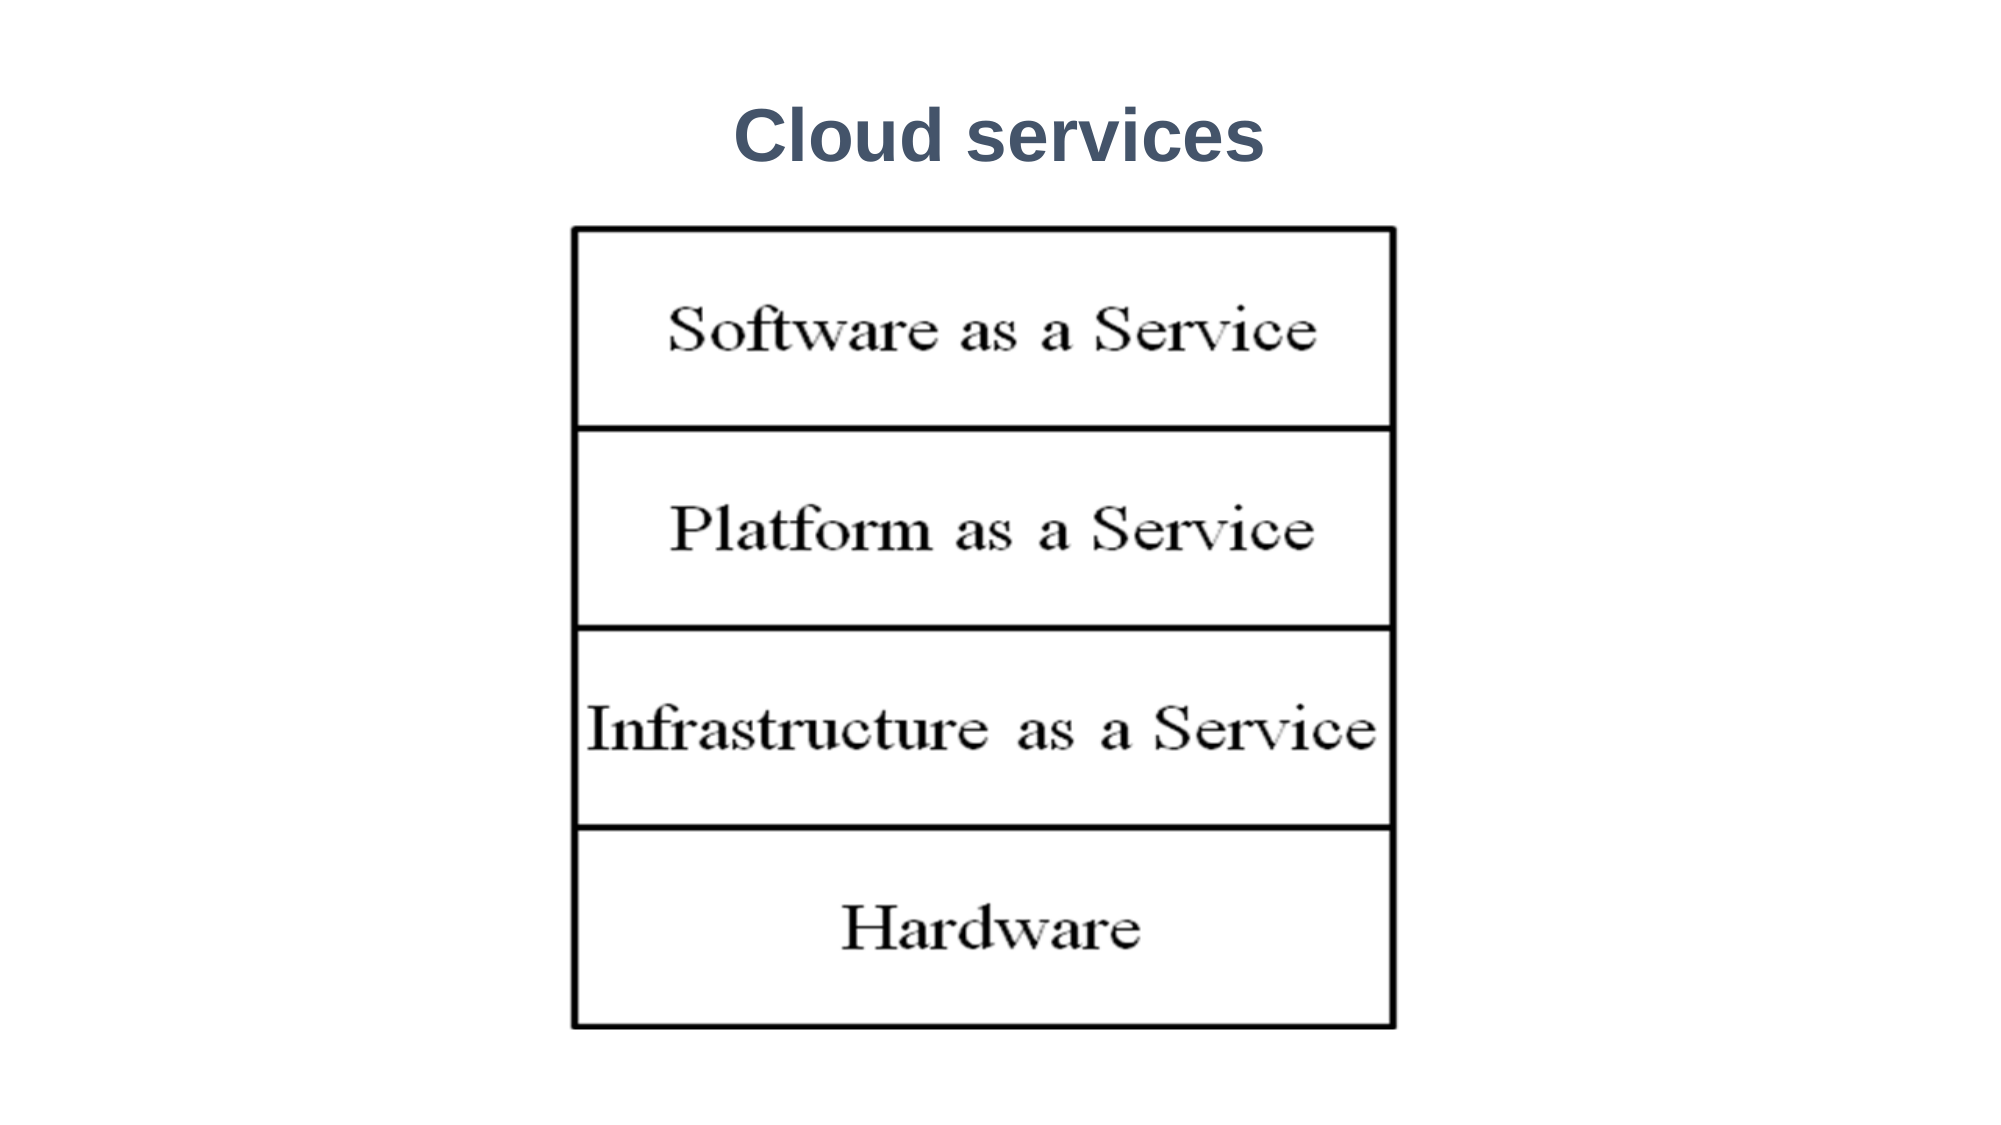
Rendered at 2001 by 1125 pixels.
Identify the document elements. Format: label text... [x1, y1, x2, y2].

text_box Cloud services [362, 37, 1638, 225]
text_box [542, 224, 1458, 1031]
